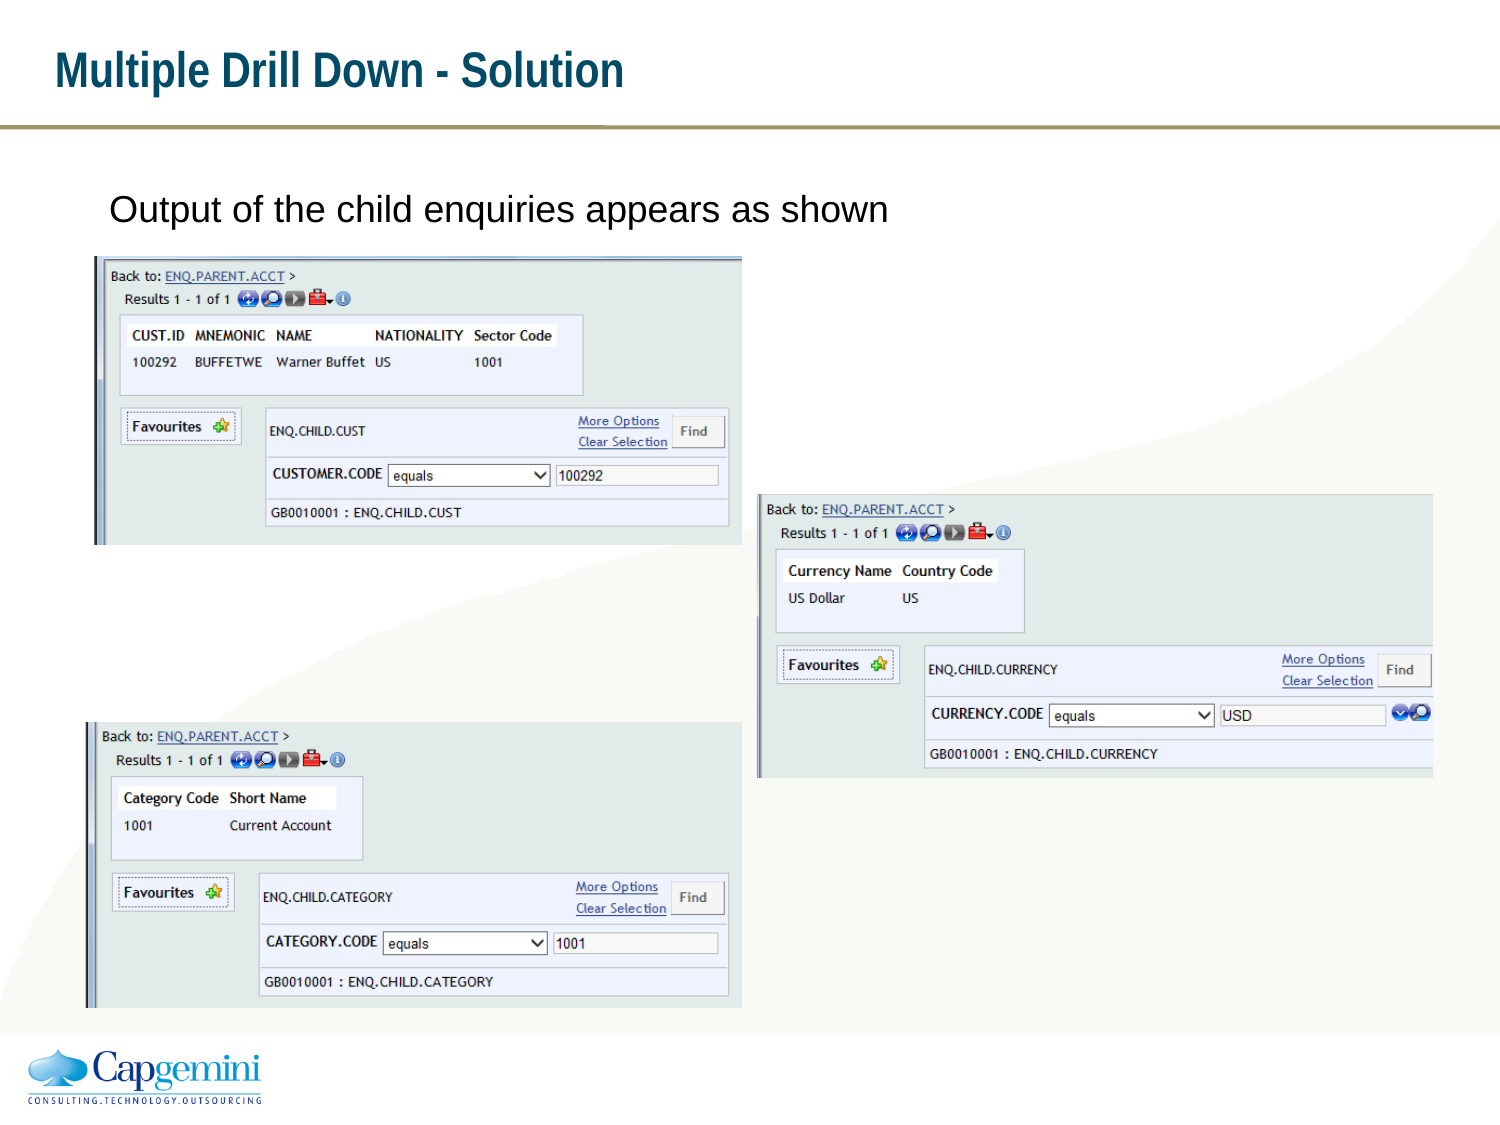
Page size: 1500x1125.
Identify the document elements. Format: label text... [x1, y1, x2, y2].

picture [0, 130, 1500, 1125]
title Multiple Drill Down - Solution [39, 22, 1470, 113]
picture [0, 0, 1500, 125]
list Output of the child enquiries appears as shown [93, 177, 1387, 890]
